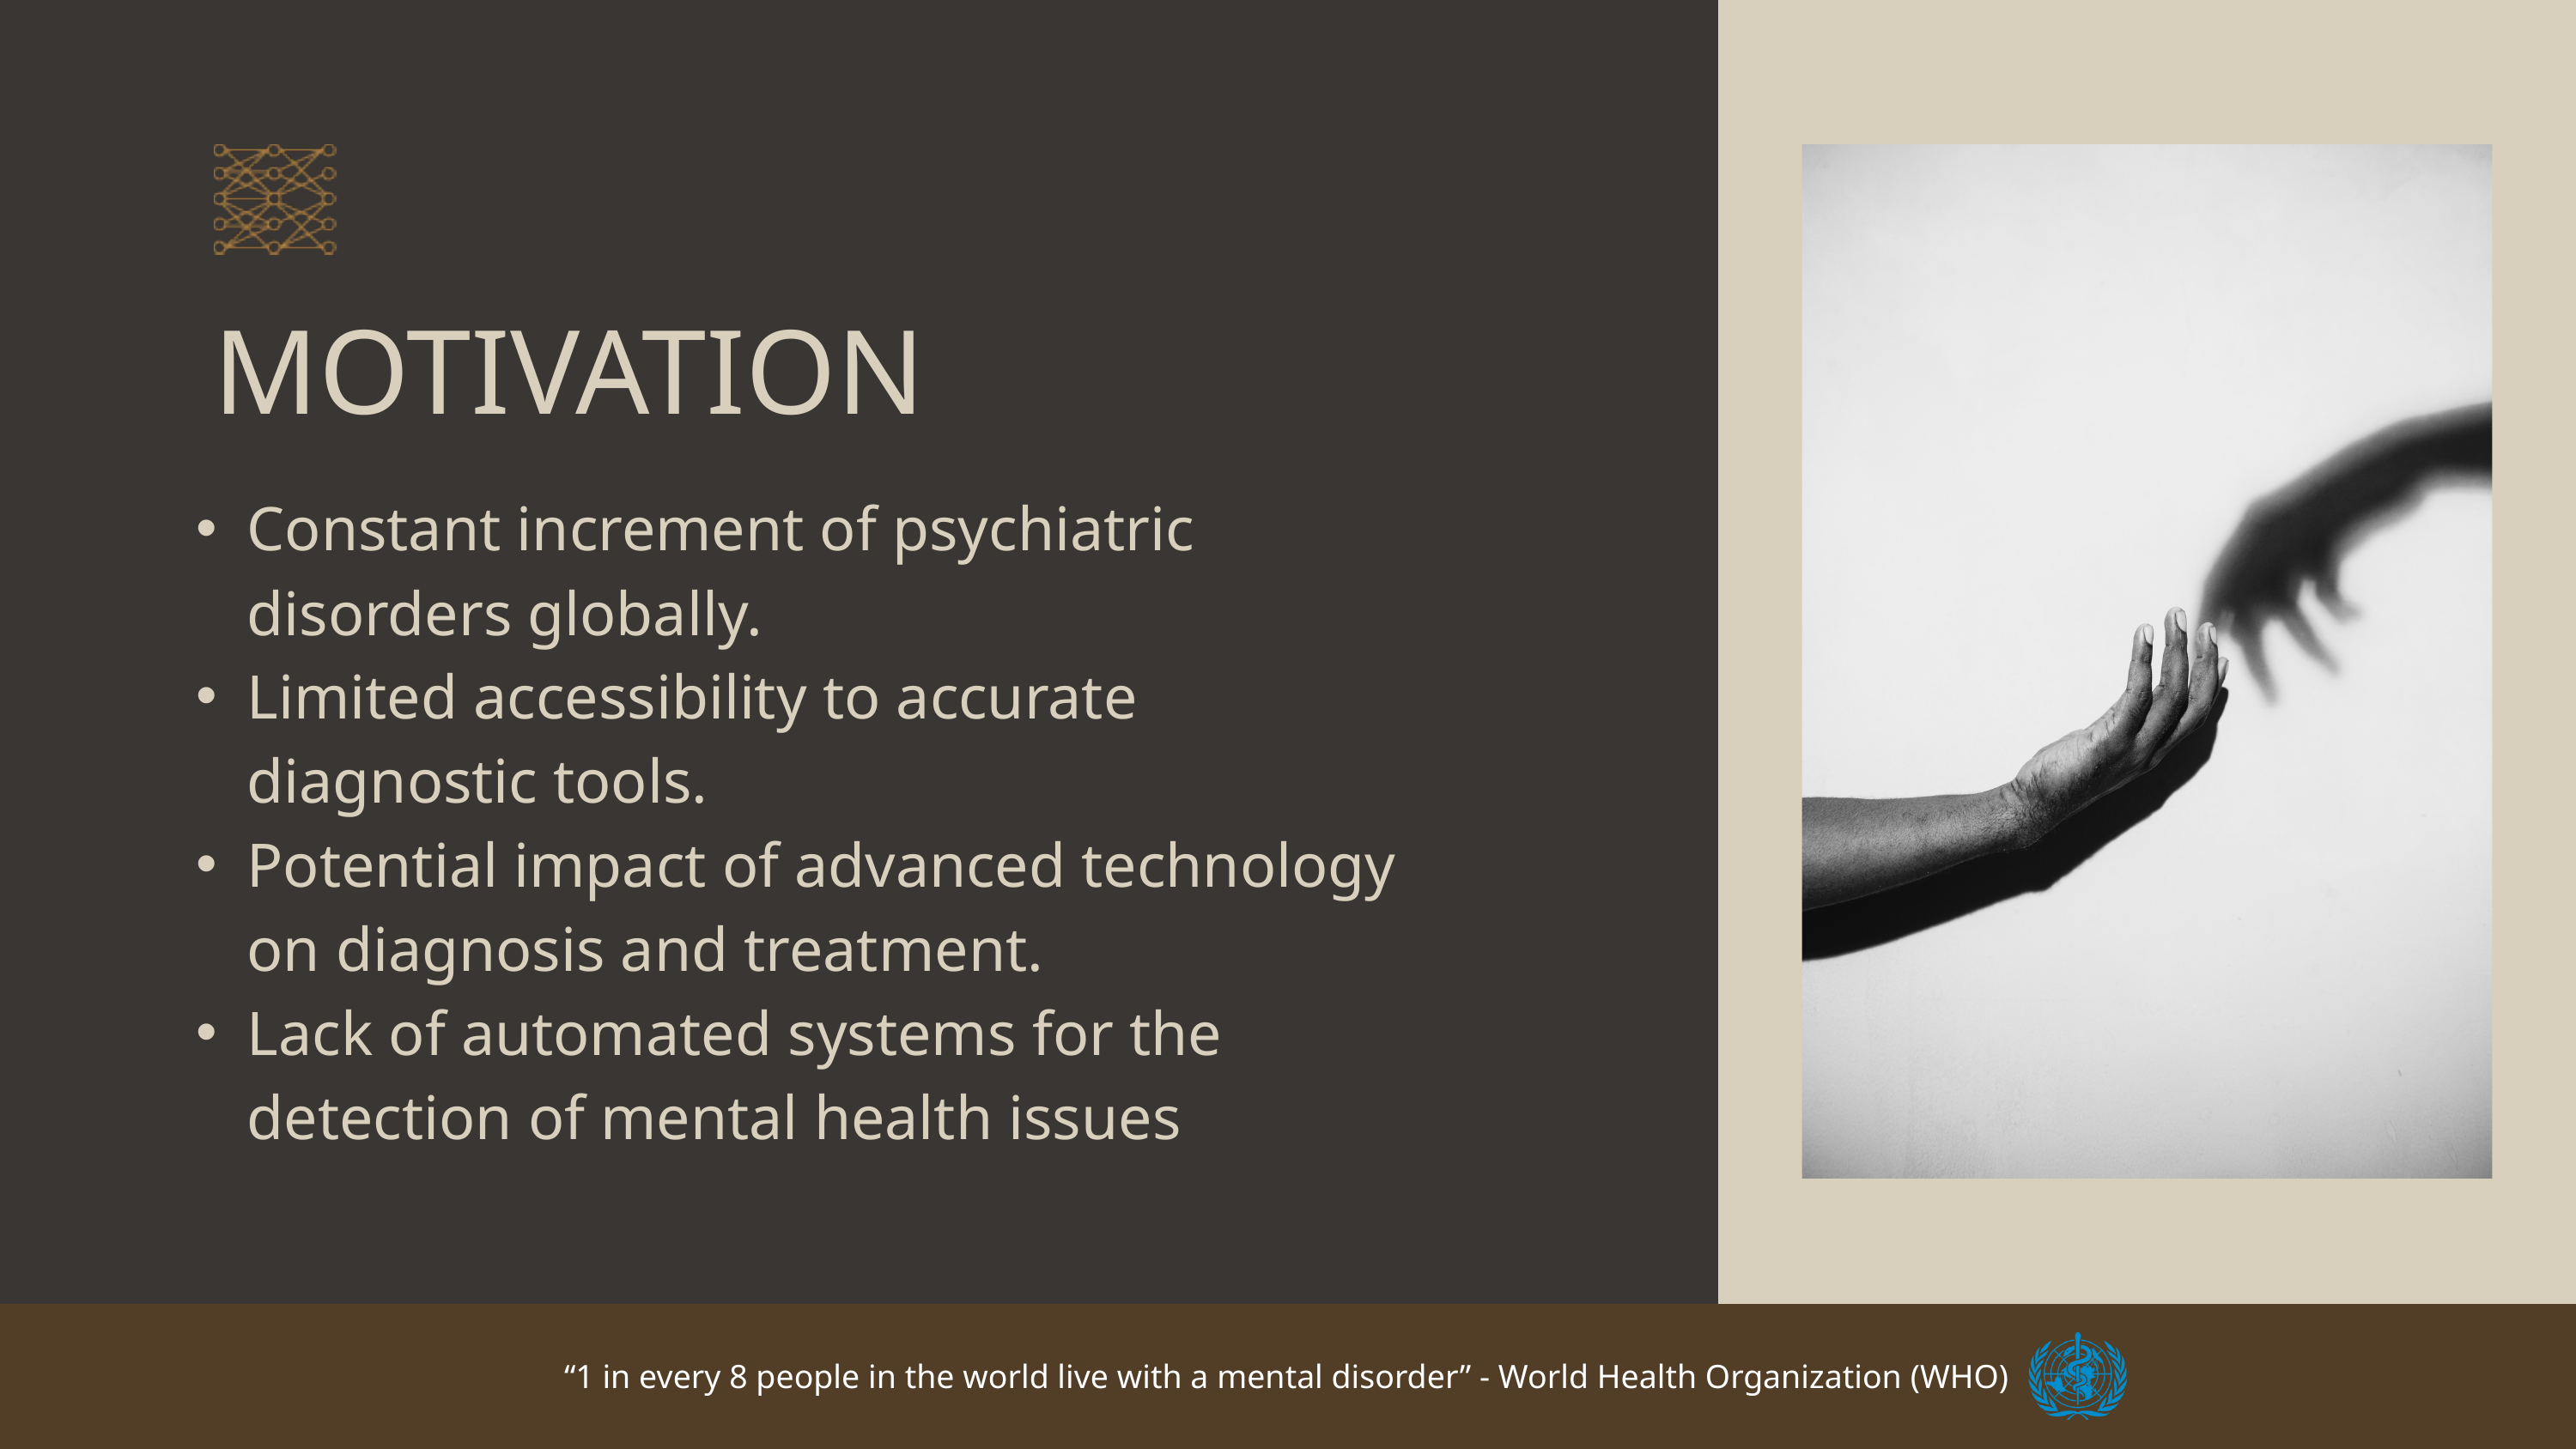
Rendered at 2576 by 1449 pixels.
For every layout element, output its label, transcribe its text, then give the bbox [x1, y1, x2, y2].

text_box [1717, 0, 2576, 1303]
text_box MOTIVATION [213, 297, 1188, 438]
text_box [214, 144, 337, 256]
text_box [0, 1303, 2576, 1449]
text_box Constant increment of psychiatric disorders globally. Limited accessibility to accurate diagnostic tools. Potential impact of advanced technology on diagnosis and treatment. Lack of automated systems for the detection of mental health issues [144, 478, 1431, 1152]
